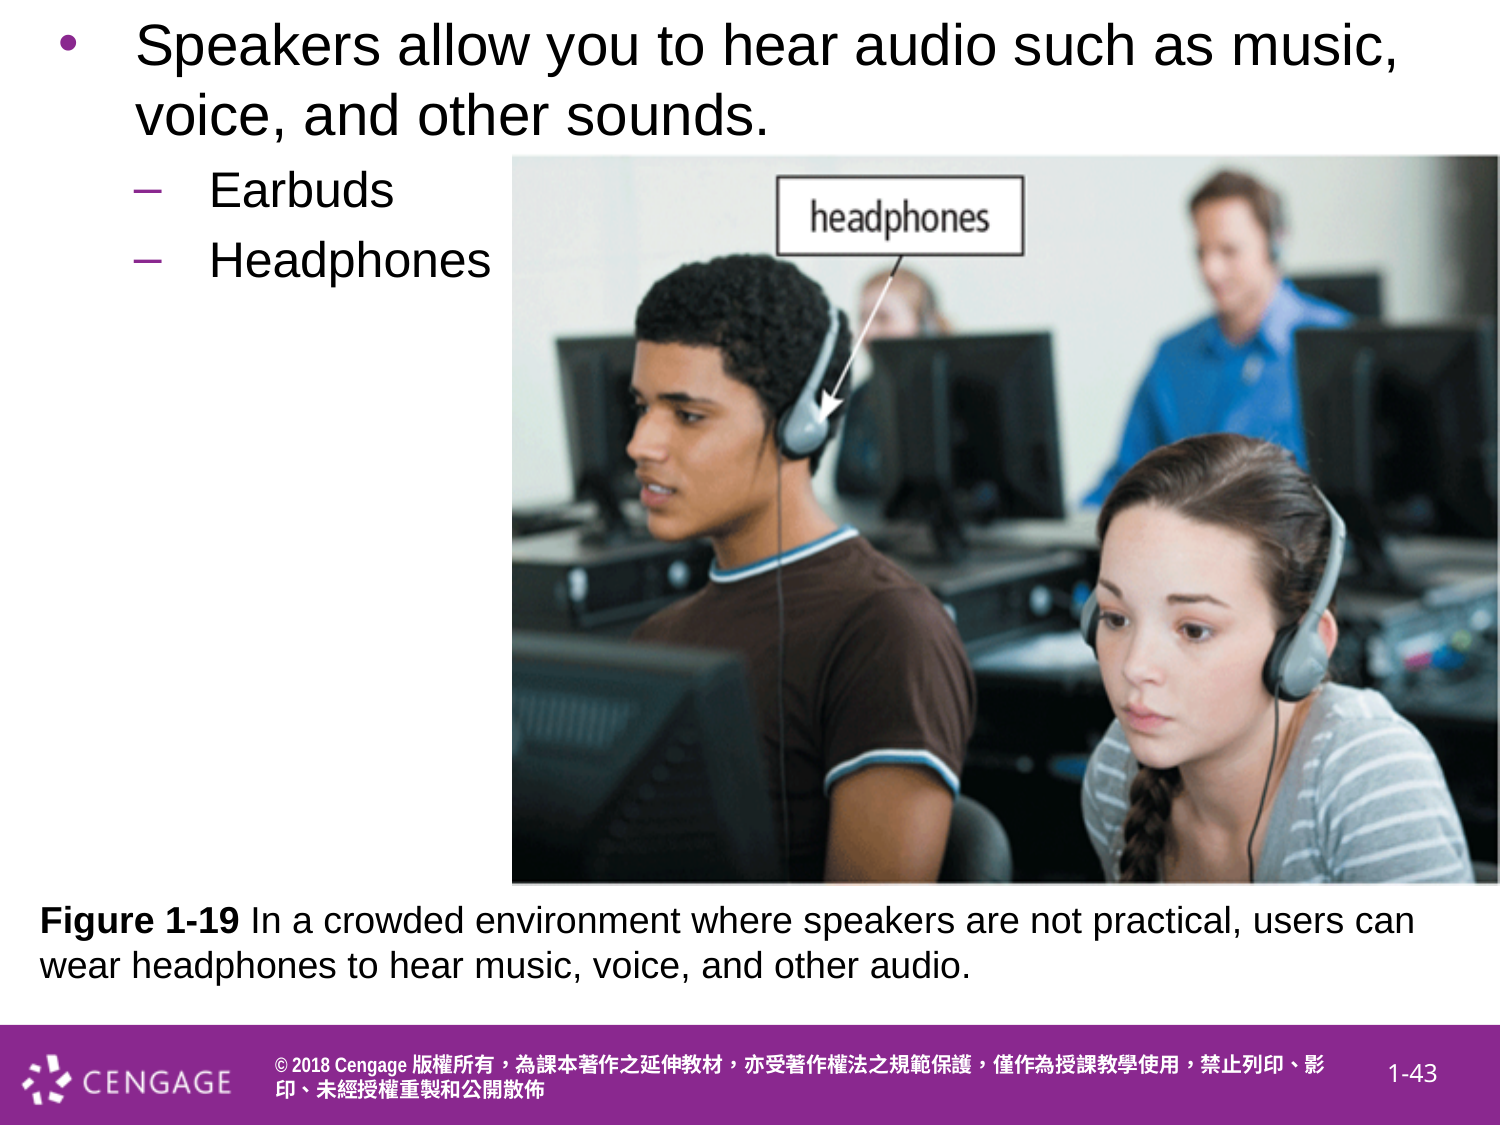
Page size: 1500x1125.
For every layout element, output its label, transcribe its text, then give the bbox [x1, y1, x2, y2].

picture [512, 149, 1500, 887]
list Speakers allow you to hear audio such as music, voice, and other sounds. Earbuds Headphones [43, 0, 1494, 299]
picture [12, 1045, 236, 1113]
list Figure 1-19 In a crowded environment where speakers are not practical, users can wear headphones to hear music, voice, and other audio. [24, 888, 1475, 1013]
